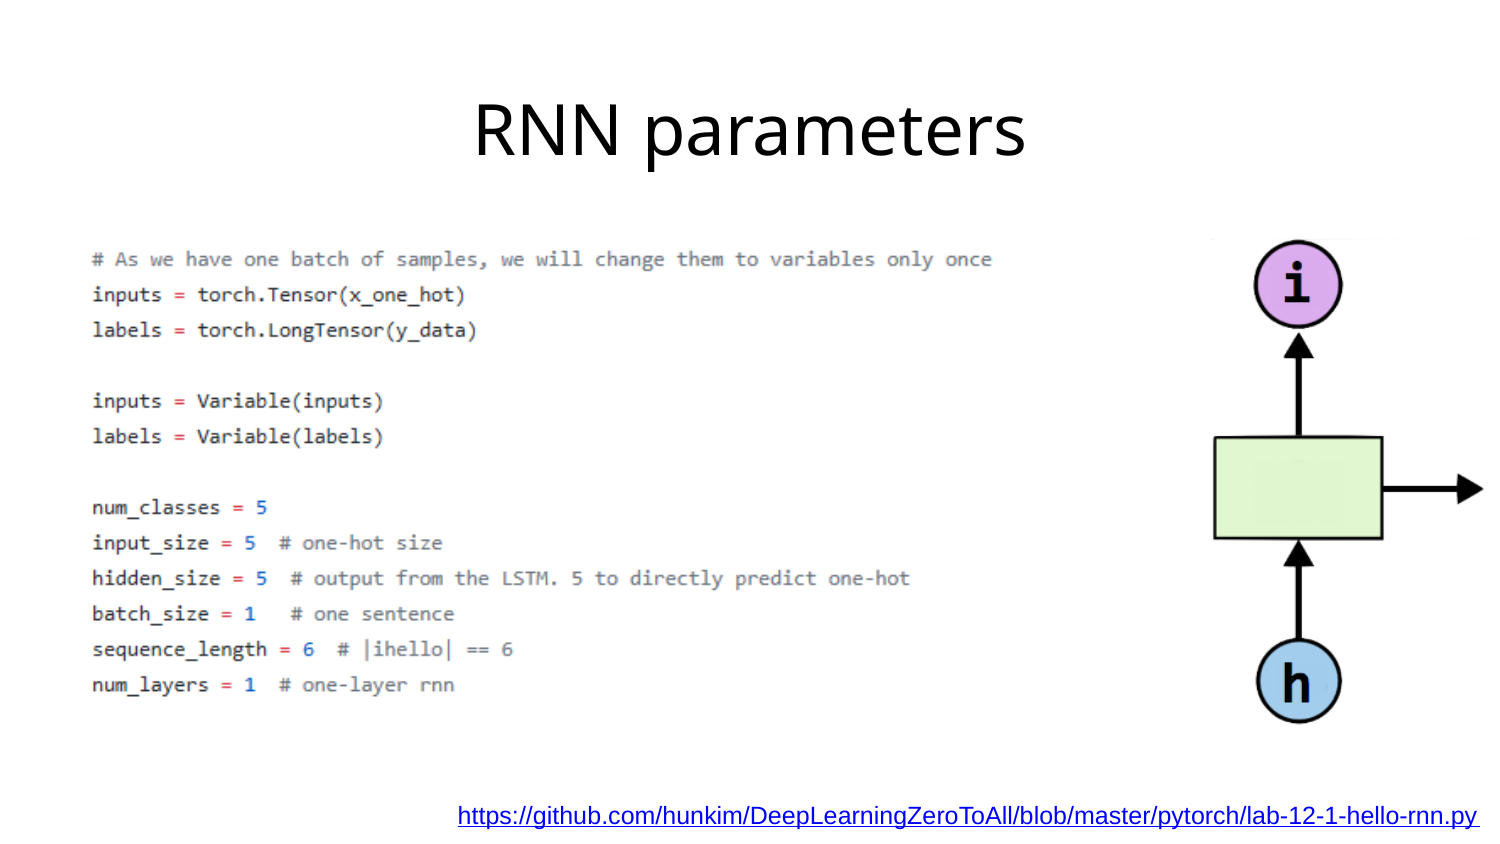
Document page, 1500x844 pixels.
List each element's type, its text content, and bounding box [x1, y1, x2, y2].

text_box https://github.com/hunkim/DeepLearningZeroToAll/blob/master/pytorch/lab-12-1-hello-rnn.py [442, 791, 1500, 837]
picture [77, 245, 993, 712]
title RNN parameters [0, 21, 1500, 233]
picture [1179, 188, 1486, 750]
